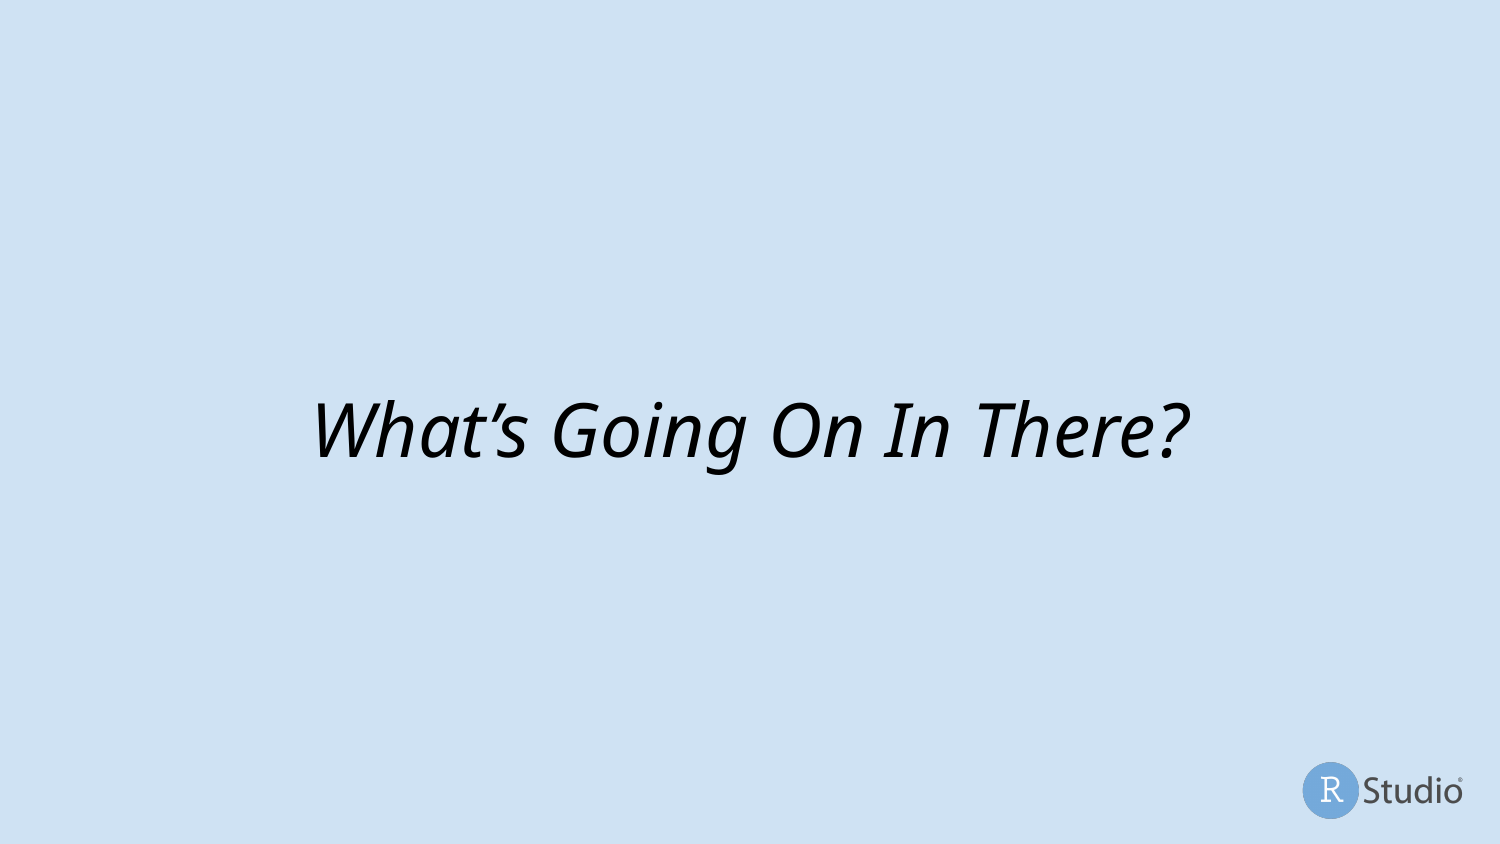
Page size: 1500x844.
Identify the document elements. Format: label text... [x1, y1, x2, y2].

text_box What’s Going On In There? [277, 367, 1223, 476]
picture [1302, 762, 1463, 819]
